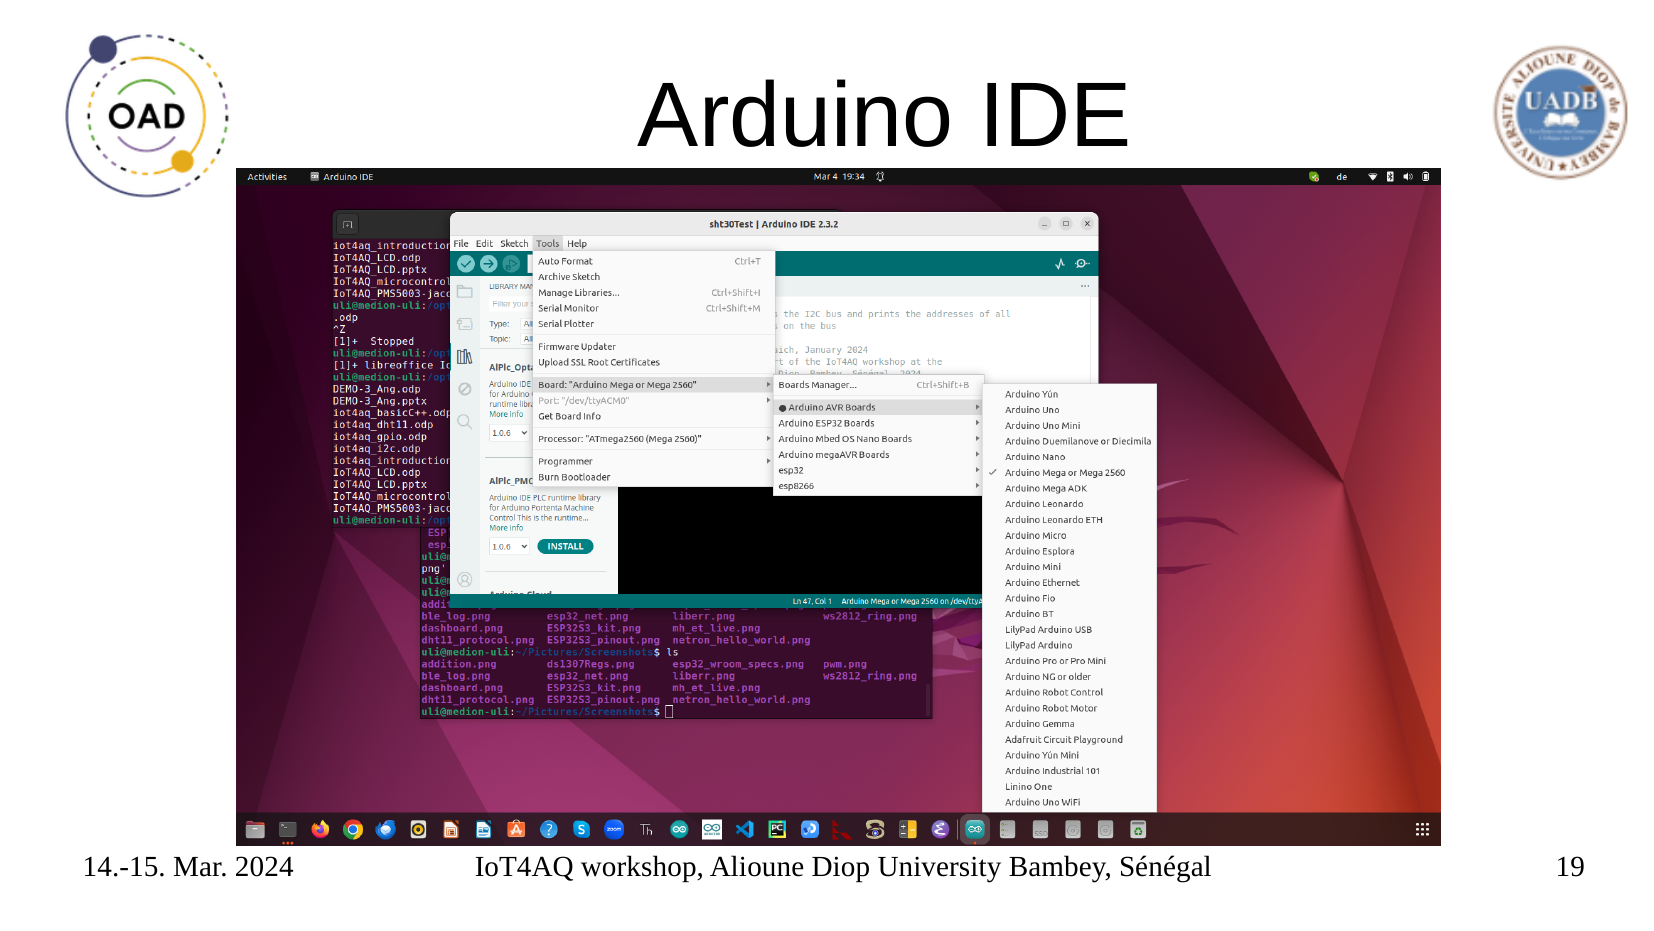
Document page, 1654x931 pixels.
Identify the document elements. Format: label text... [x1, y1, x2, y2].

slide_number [82, 847, 375, 912]
footer IoT4AQ workshop, Alioune Diop University Bambey, Sénégal [375, 855, 1312, 912]
slide_number 19 [1312, 847, 1586, 912]
picture [25, 20, 1441, 846]
picture [1482, 37, 1641, 188]
title Arduino IDE [301, 32, 1469, 188]
